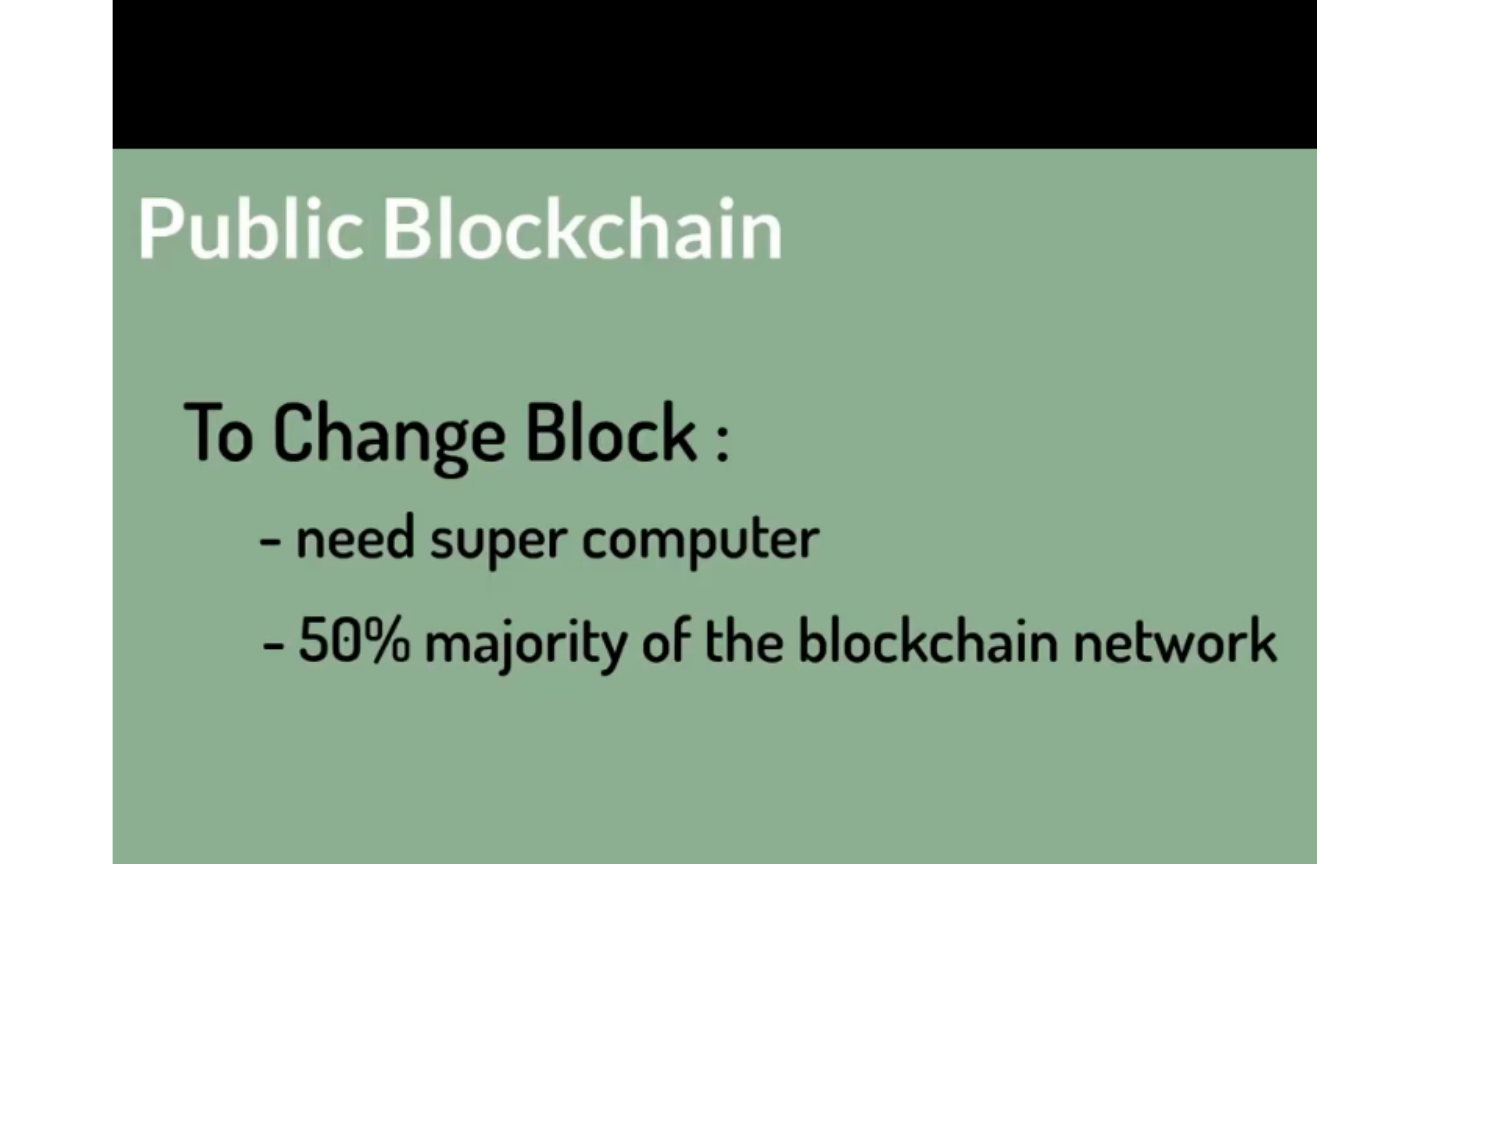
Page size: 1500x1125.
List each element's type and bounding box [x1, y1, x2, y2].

picture [112, 0, 1318, 864]
